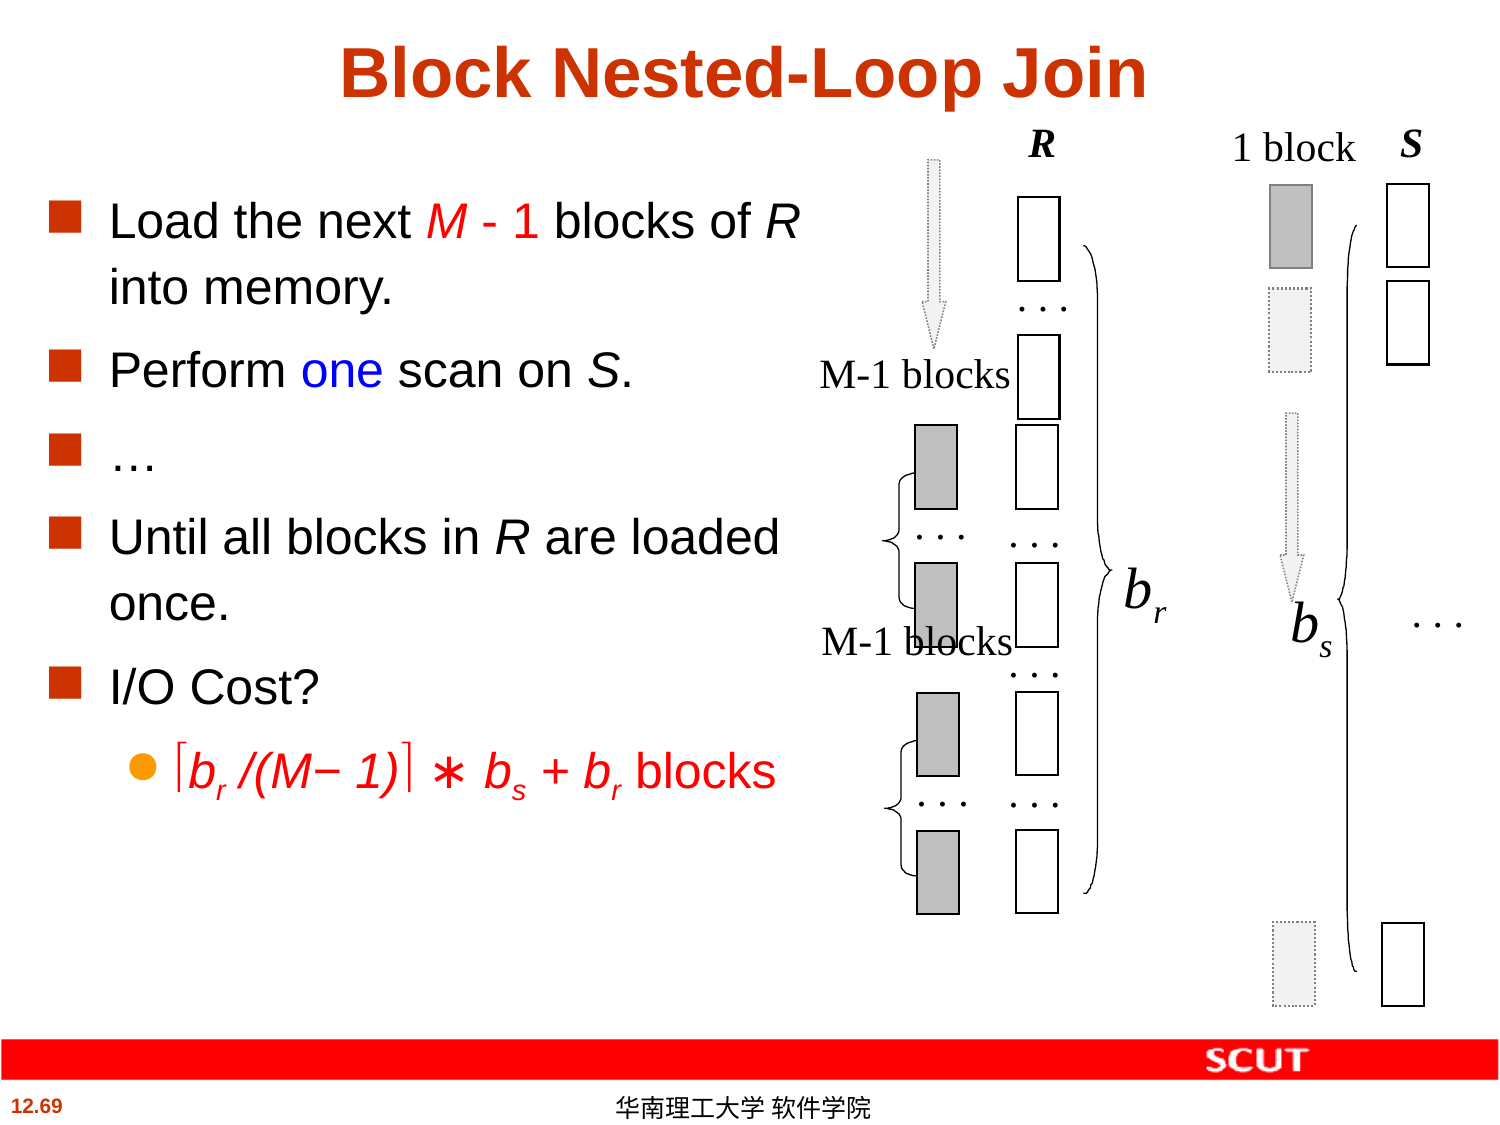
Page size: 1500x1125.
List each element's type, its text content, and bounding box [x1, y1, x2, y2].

text_box [1016, 562, 1058, 635]
text_box R [1025, 115, 1059, 166]
text_box [1019, 691, 1058, 765]
text_box S [1399, 115, 1424, 166]
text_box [820, 613, 1014, 915]
title Block Nested-Loop Join [37, 18, 1452, 120]
text_box . . . [1401, 585, 1465, 636]
text_box [1019, 829, 1058, 914]
text_box [1381, 922, 1424, 1007]
text_box [1016, 424, 1058, 505]
text_box . . . [1019, 765, 1061, 816]
text_box [1083, 245, 1112, 894]
text_box [1386, 183, 1429, 268]
text_box br [1123, 550, 1167, 631]
text_box [1017, 335, 1060, 419]
text_box . . . [1006, 269, 1070, 320]
text_box [1017, 197, 1060, 269]
text_box [1386, 280, 1429, 365]
picture [0, 1038, 1500, 1083]
text_box . . . [1019, 635, 1061, 686]
text_box [922, 159, 946, 344]
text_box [818, 346, 1012, 614]
text_box . . . [1015, 505, 1061, 556]
list Load the next M - 1 blocks of R into memory. Perform one scan on S. … Until all blocks in R are loaded once. I/O Cost? br /(M− 1) ∗ bs + br blocks [37, 174, 888, 1038]
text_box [1228, 119, 1360, 1006]
